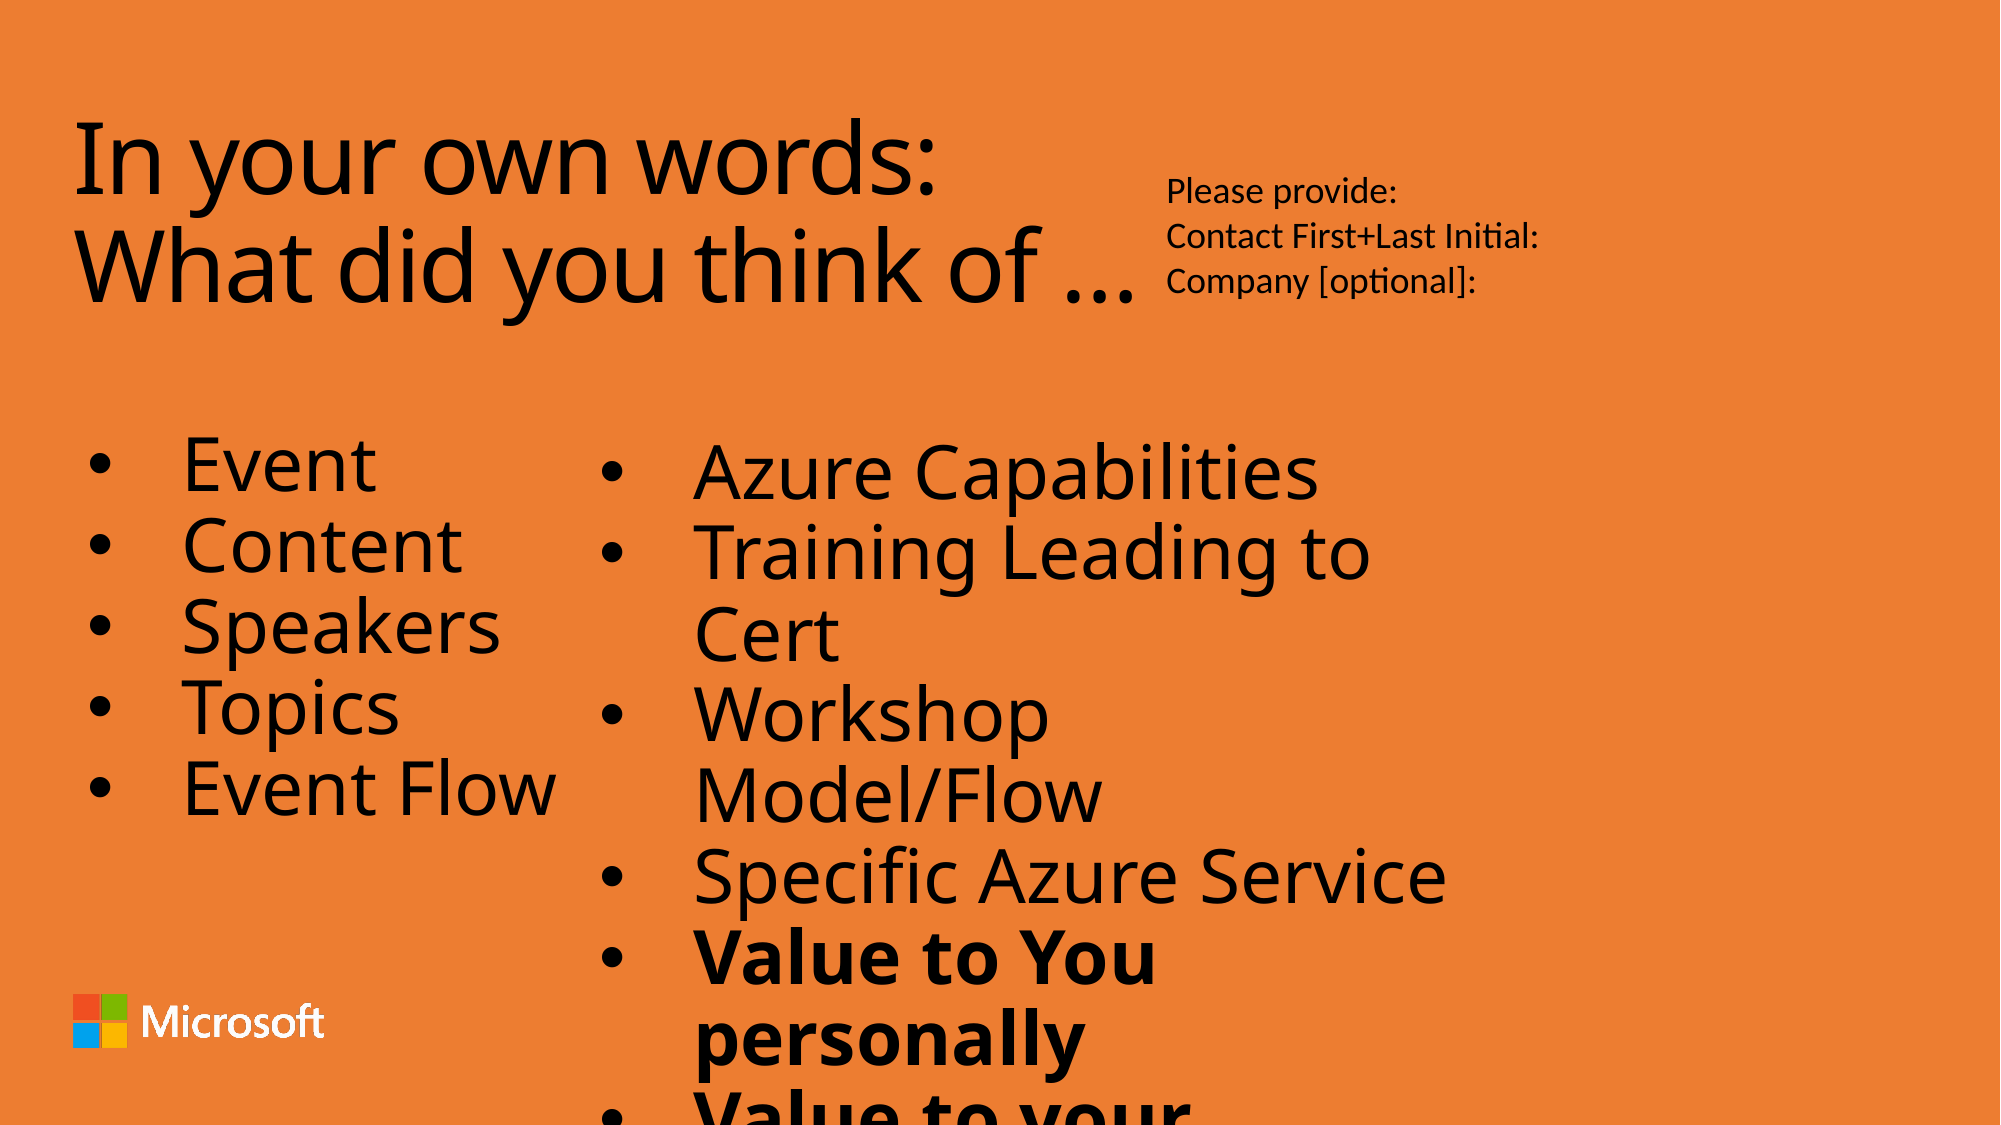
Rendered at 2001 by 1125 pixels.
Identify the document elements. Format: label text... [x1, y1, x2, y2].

text_box Please provide: Contact First+Last Initial: Company [optional]: [1151, 159, 1621, 309]
list Event Content Speakers Topics Event Flow [64, 458, 575, 853]
text_box Azure Capabilities Training Leading to Cert Workshop Model/Flow Specific Azure Service Value to You personally Value to your company Other [575, 416, 1481, 861]
title In your own words: What did you think of … [49, 93, 1668, 458]
picture [73, 994, 324, 1048]
